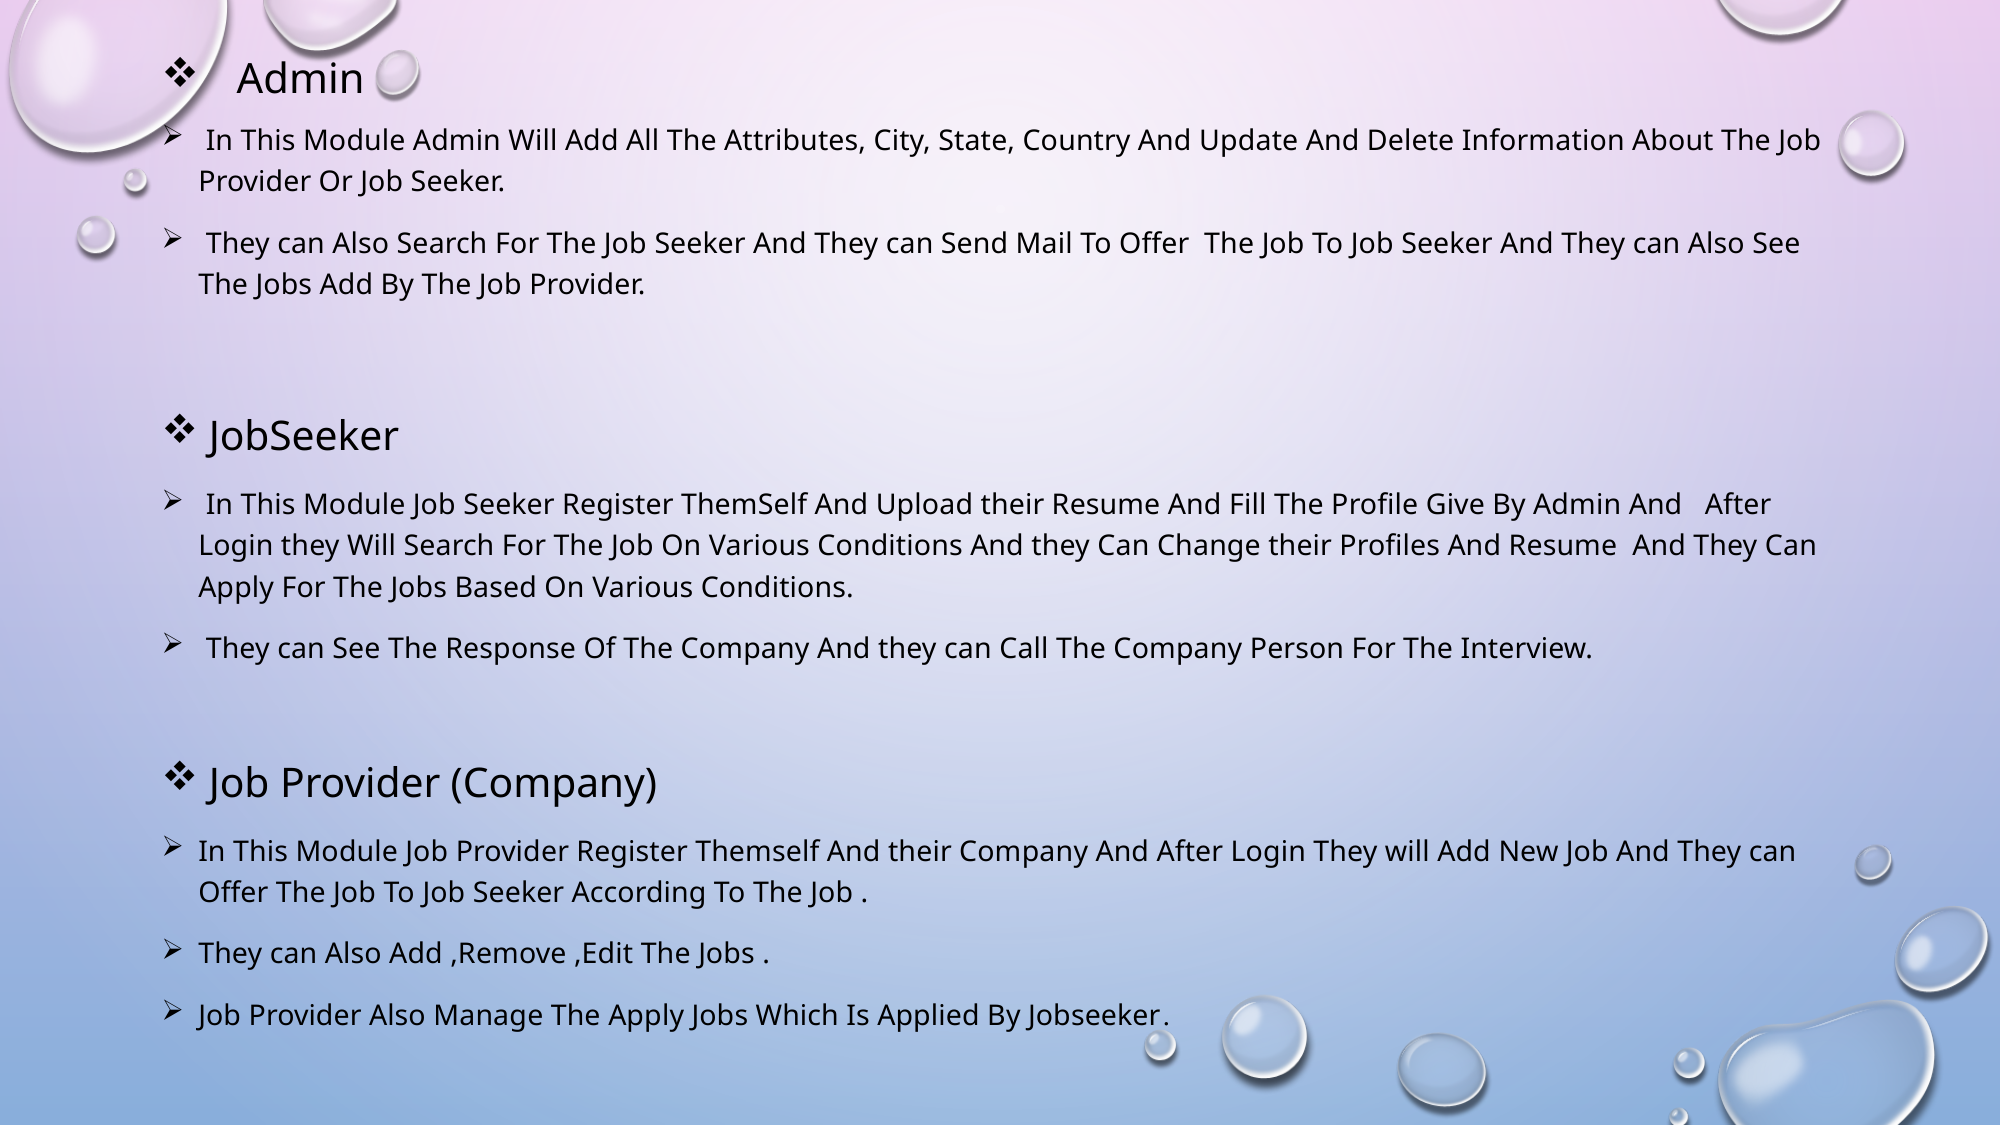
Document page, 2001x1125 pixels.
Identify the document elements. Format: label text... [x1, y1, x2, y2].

title Admin [146, 33, 1756, 107]
picture [0, 0, 2000, 1125]
list In This Module Admin Will Add All The Attributes, City, State, Country And Update And Delete Information About The Job Provider Or Job Seeker. They can Also Search For The Job Seeker And They can Send Mail To Offer The Job To Job Seeker And They can Also See The Jobs Add By The Job Provider. JobSeeker In This Module Job Seeker Register ThemSelf And Upload their Resume And Fill The Profile Give By Admin And After Login they Will Search For The Job On Various Conditions And they Can Change their Profiles And Resume And They Can Apply For The Jobs Based On Various Conditions. They can See The Response Of The Company And they can Call The Company Person For The Interview. Job Provider (Company) In This Module Job Provider Register Themself And their Company And After Login They will Add New Job And They can Offer The Job To Job Seeker According To The Job . They can Also Add ,Remove ,Edit The Jobs . Job Provider Also Manage The Apply Jobs Which Is Applied By Jobseeker. [146, 107, 1850, 1045]
